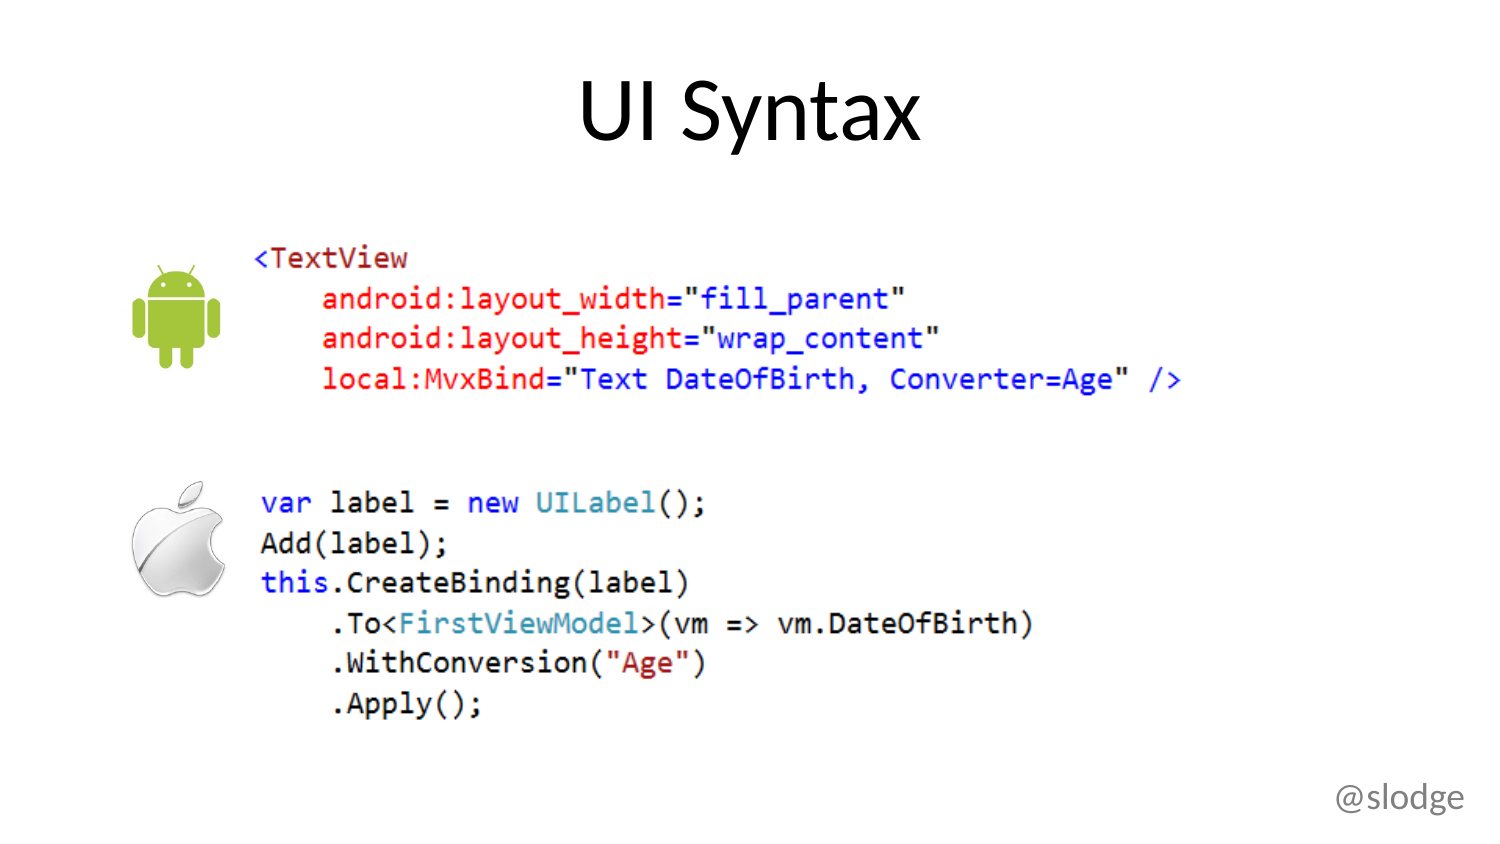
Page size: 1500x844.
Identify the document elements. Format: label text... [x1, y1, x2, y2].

picture [123, 480, 243, 598]
picture [253, 483, 1036, 724]
picture [253, 232, 1189, 405]
title UI Syntax [75, 33, 1425, 175]
picture [121, 256, 231, 375]
